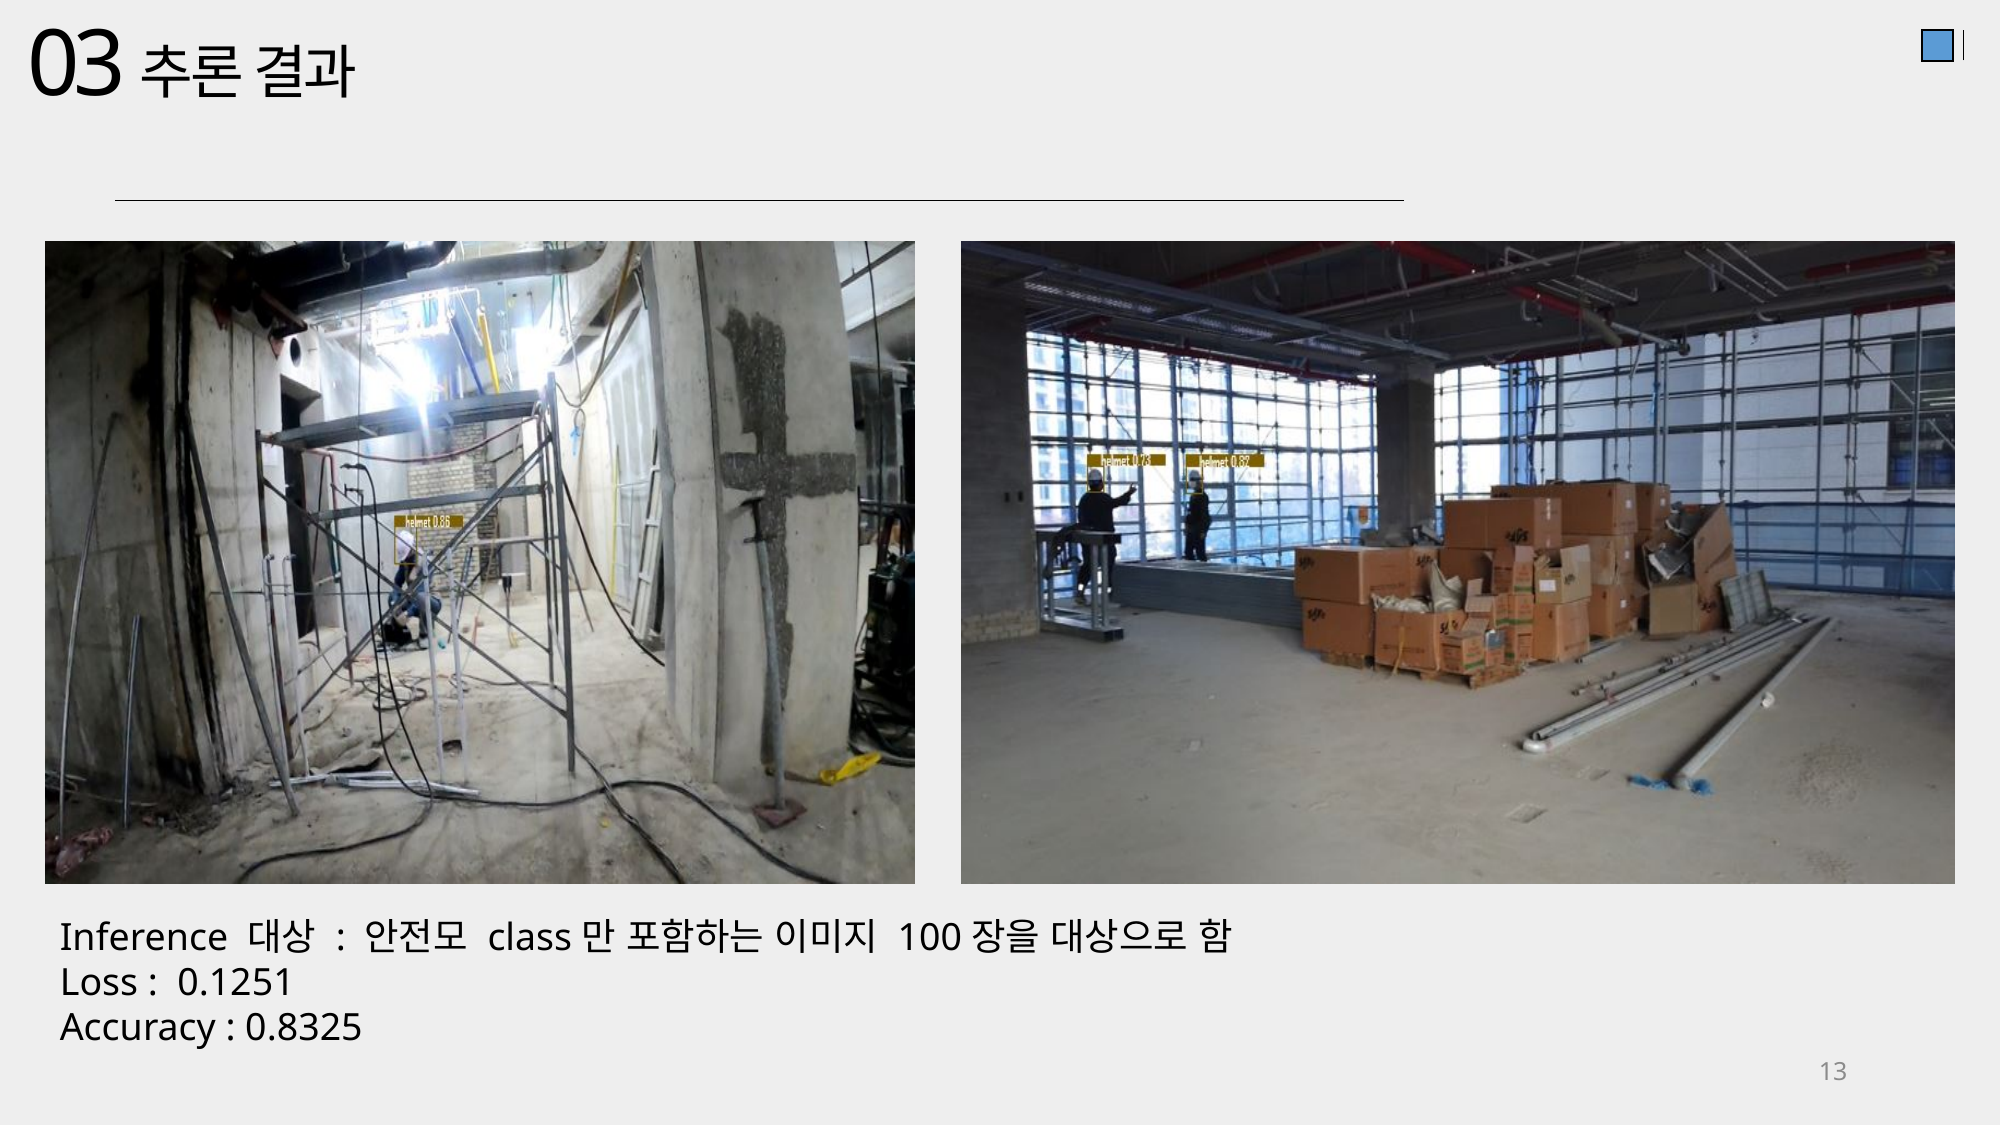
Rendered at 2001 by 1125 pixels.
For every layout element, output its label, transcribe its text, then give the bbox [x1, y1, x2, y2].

picture [44, 241, 915, 884]
slide_number 13 [1412, 1042, 1863, 1103]
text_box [12, 0, 598, 139]
text_box Inference 대상 : 안전모 class만 포함하는 이미지 100장을 대상으로 함 Loss : 0.1251 Accuracy : 0.8325 [45, 905, 1335, 1056]
picture [960, 241, 1955, 884]
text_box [1921, 30, 1964, 62]
